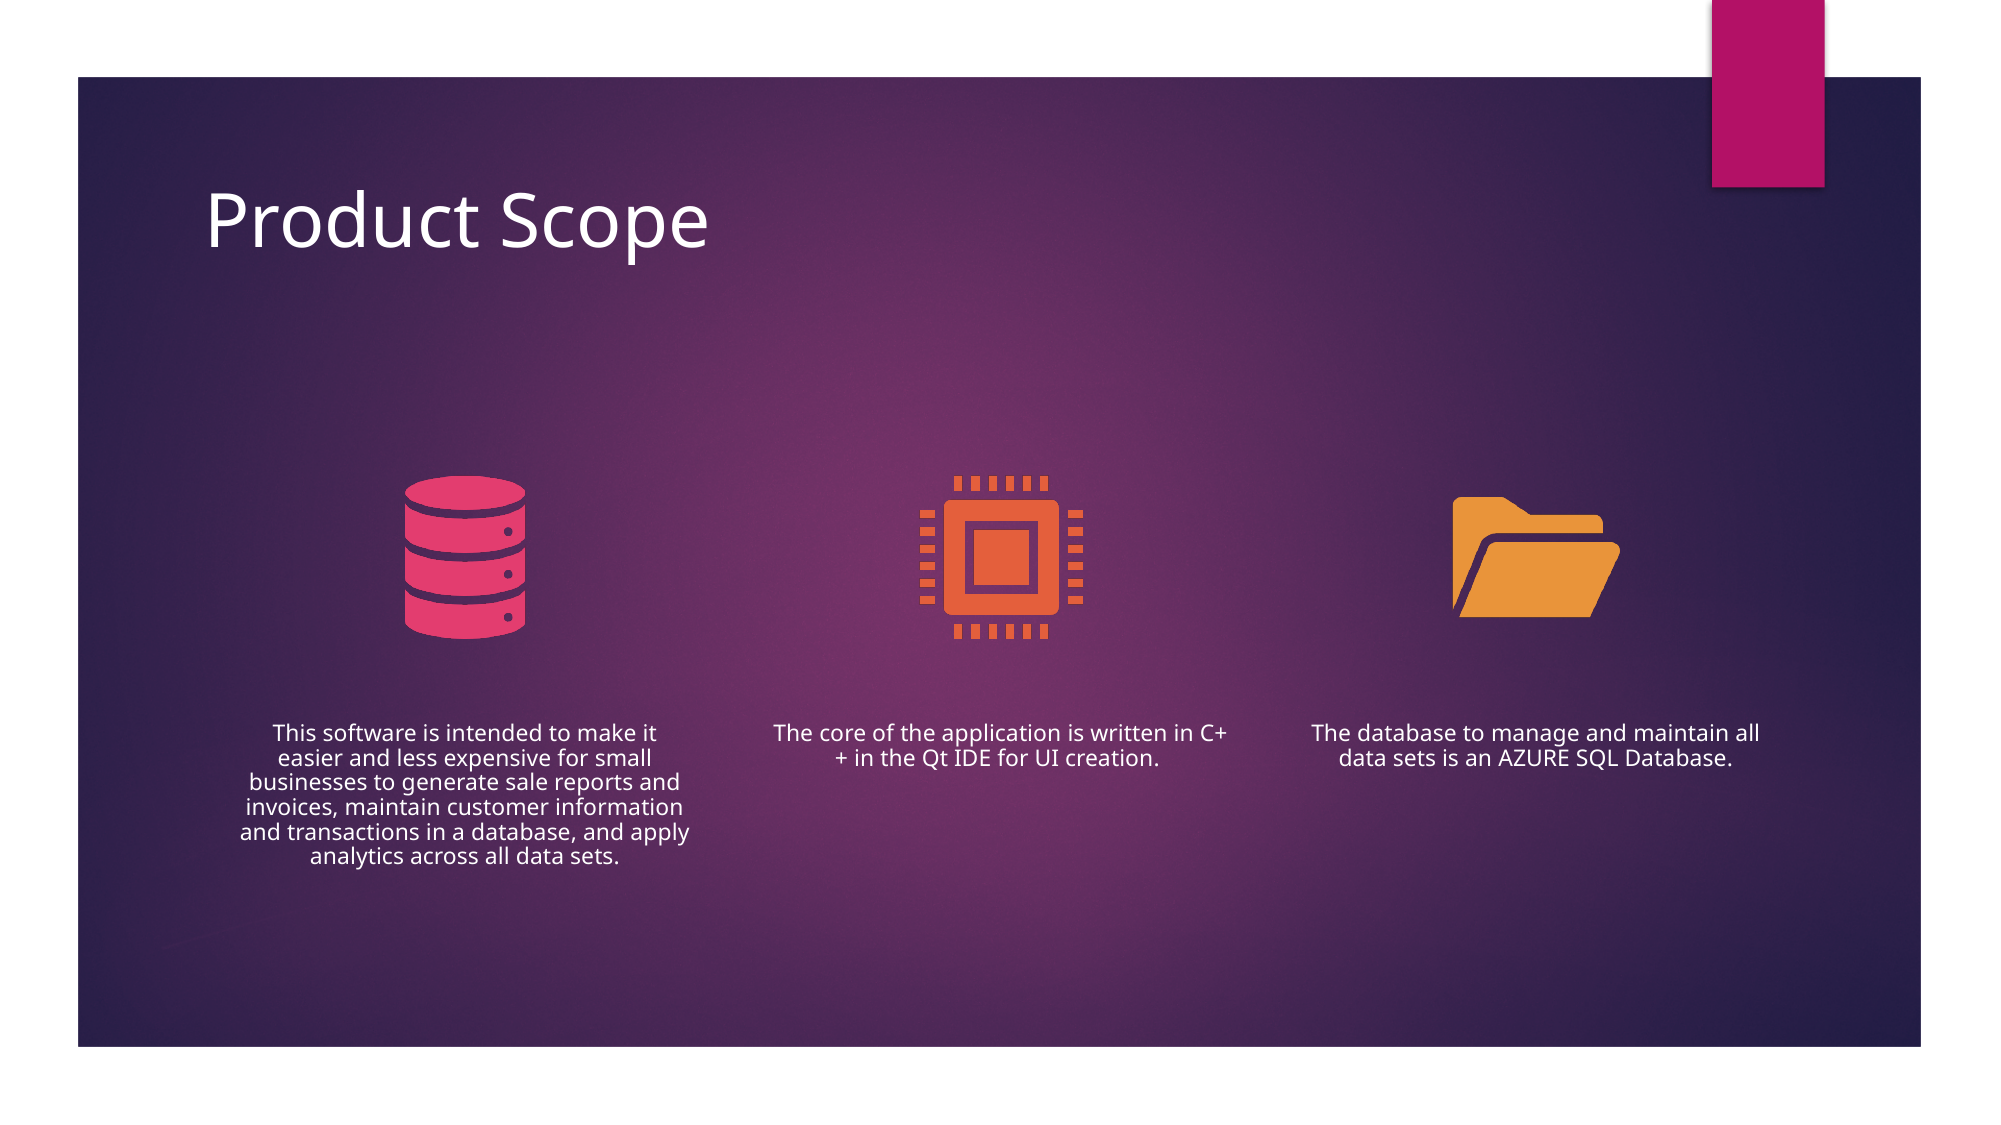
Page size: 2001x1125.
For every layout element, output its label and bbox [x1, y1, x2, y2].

list [210, 380, 1791, 943]
text_box [0, 0, 2000, 1125]
